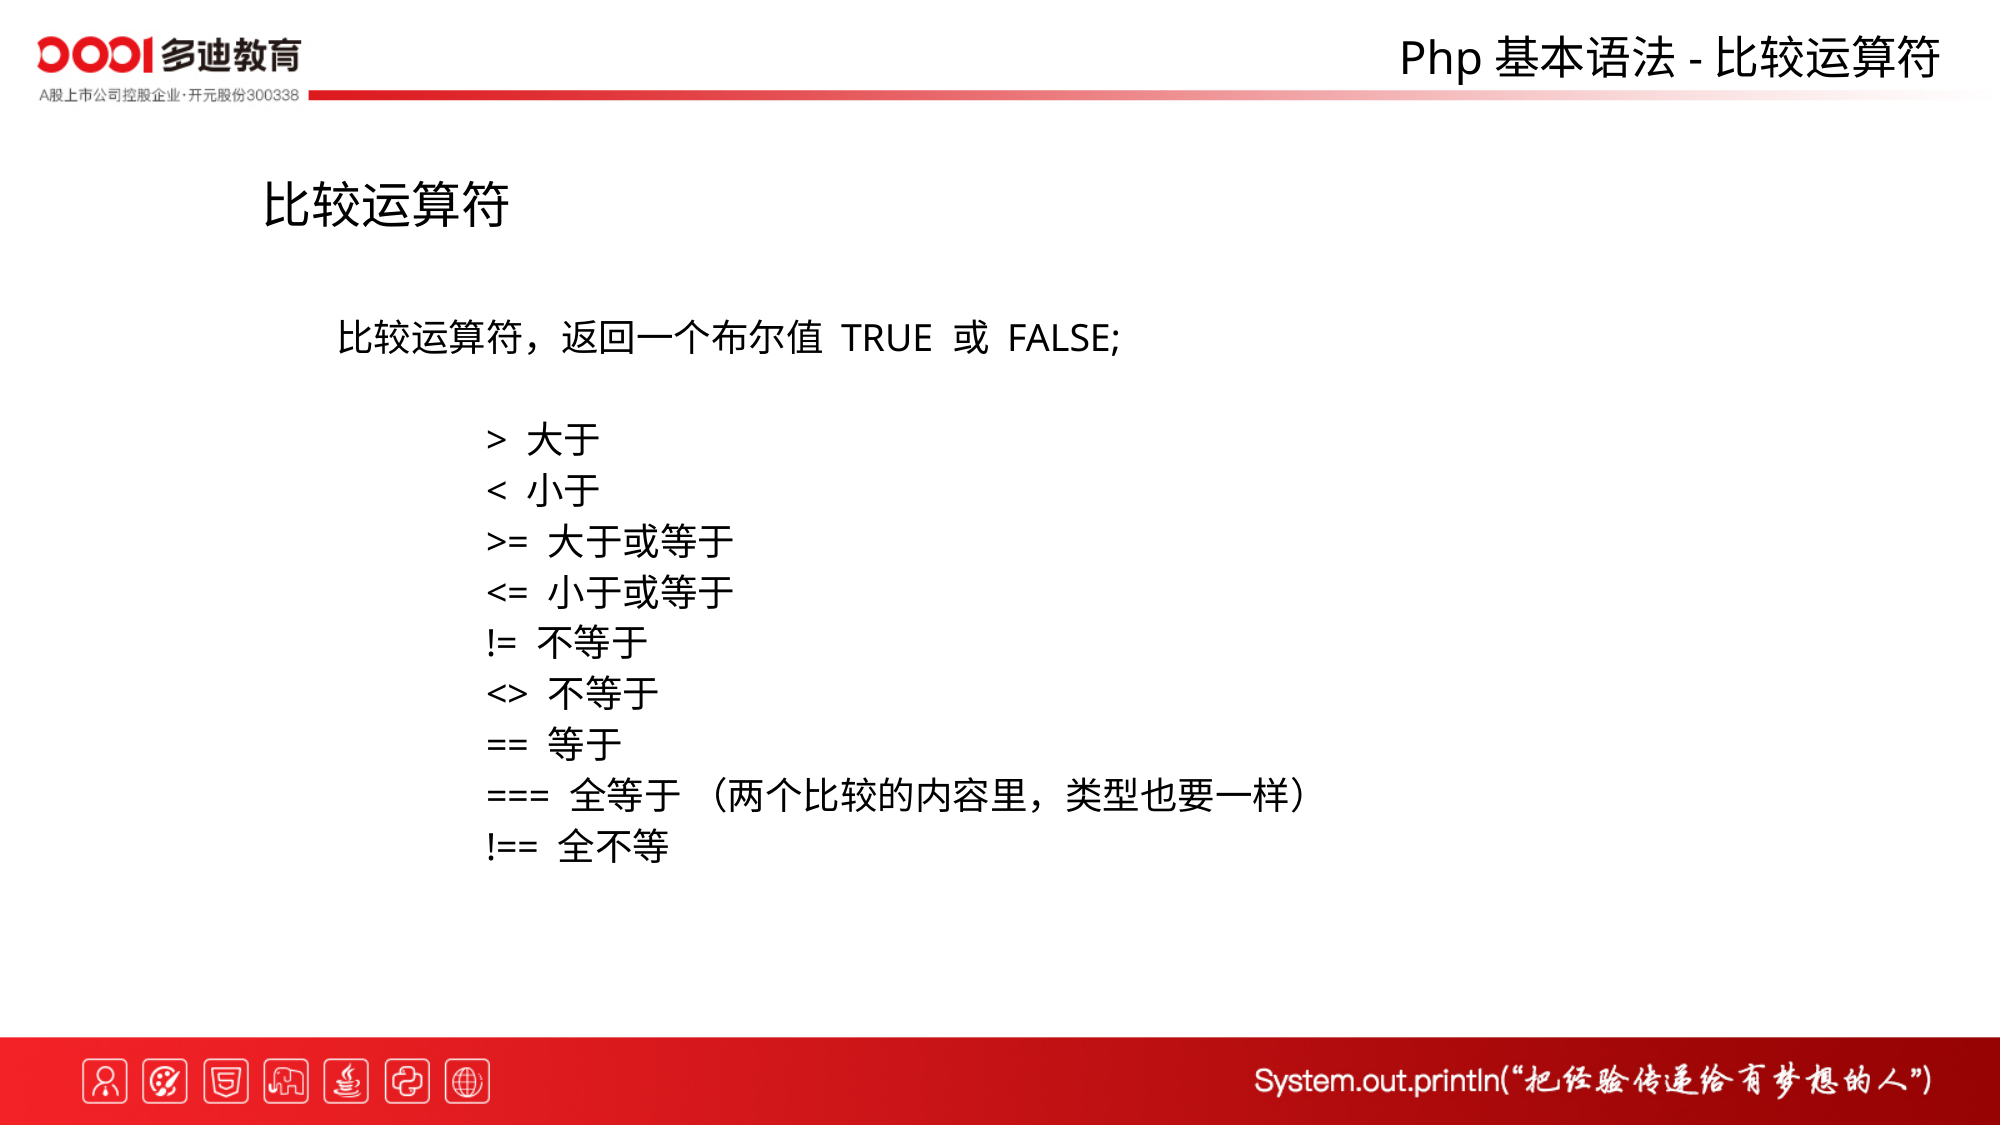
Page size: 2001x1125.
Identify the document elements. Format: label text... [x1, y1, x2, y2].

text_box Php基本语法-比较运算符 [1384, 21, 1958, 92]
text_box 比较运算符 比较运算符，返回一个布尔值 TRUE 或 FALSE; > 大于 < 小于 >= 大于或等于 <= 小于或等于 != 不等于 <> 不等于 == 等于 === 全等于 （两个比较的内容里，类型也要一样） !== 全不等 [246, 172, 1886, 1021]
picture [0, 0, 2000, 1125]
